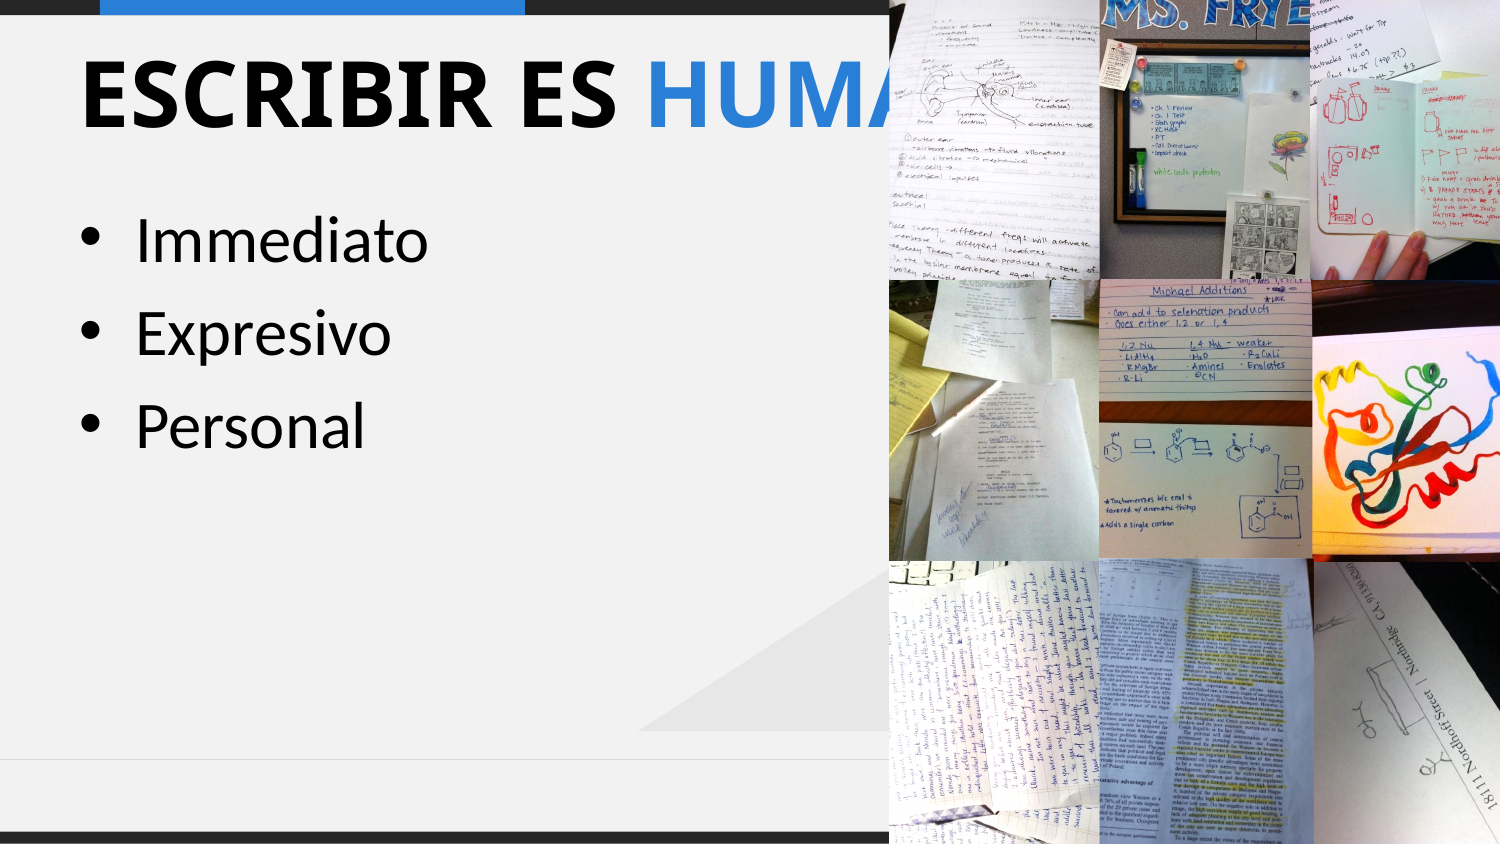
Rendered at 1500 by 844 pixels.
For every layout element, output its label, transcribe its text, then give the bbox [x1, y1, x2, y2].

list Immediato Expresivo Personal [64, 188, 883, 441]
picture [888, 0, 1500, 844]
title ESCRIBIR ES HUMANO [64, 28, 883, 121]
